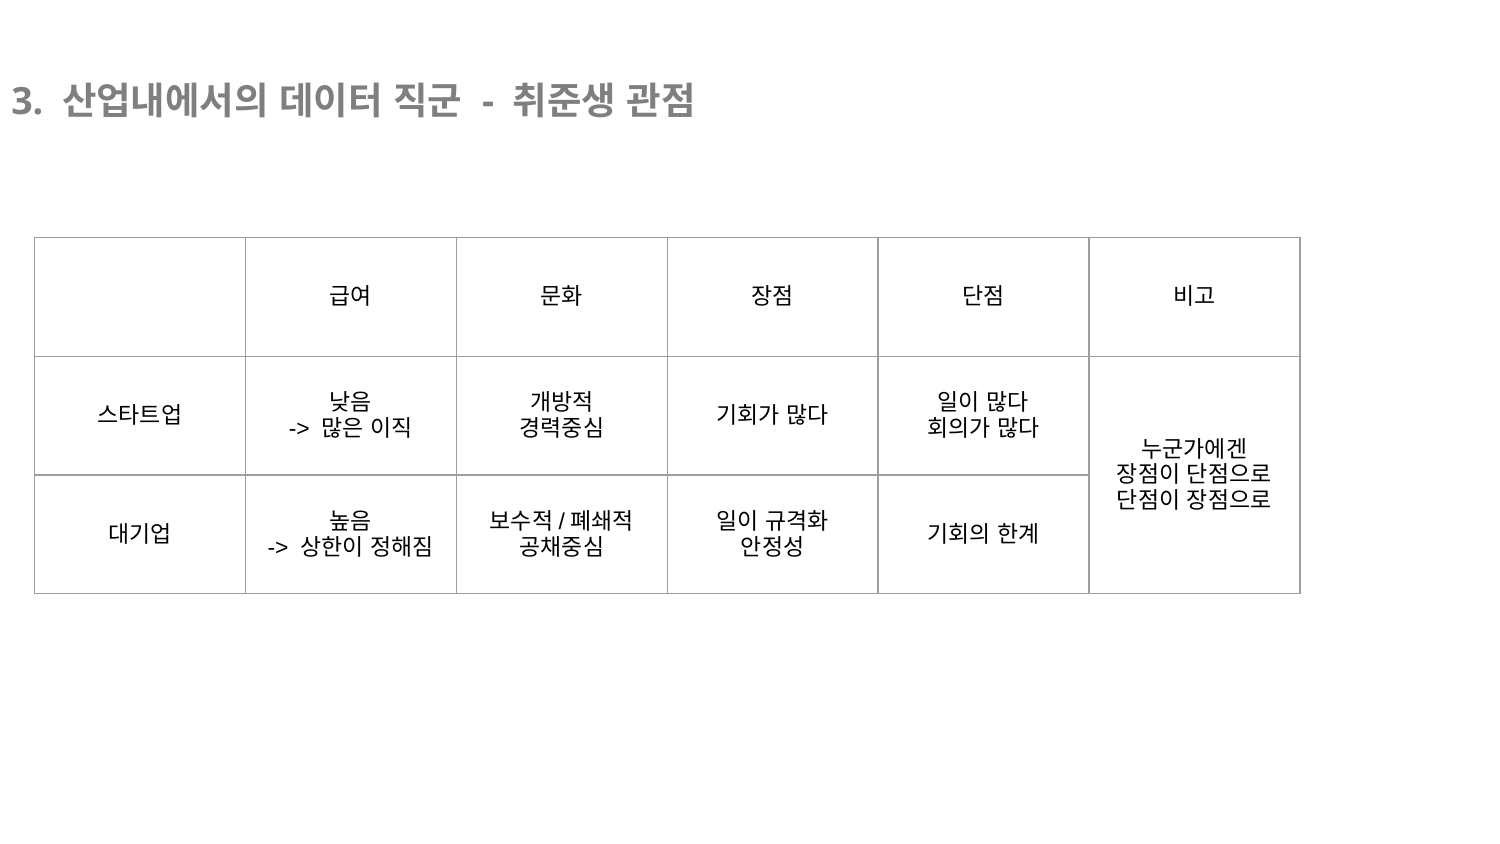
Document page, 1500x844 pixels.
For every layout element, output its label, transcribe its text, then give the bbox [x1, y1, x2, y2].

table_cell 높음 -> 상한이 정해짐 [246, 476, 456, 593]
table_header 비고 [1090, 238, 1299, 356]
table_header 장점 [668, 238, 877, 356]
table_cell 기회의 한계 [879, 476, 1088, 593]
table_header [35, 238, 245, 356]
table_cell 보수적/폐쇄적 공채중심 [457, 476, 667, 593]
table_header 문화 [457, 238, 667, 356]
text_box 3. 산업내에서의 데이터 직군 - 취준생 관점 [0, 48, 817, 120]
table_cell 누군가에겐 장점이 단점으로 단점이 장점으로 [1090, 357, 1299, 593]
table_cell 대기업 [35, 476, 245, 593]
table_cell 낮음 -> 많은 이직 [246, 357, 456, 474]
table_cell 기회가 많다 [668, 357, 877, 474]
table_cell 일이 많다 회의가 많다 [879, 357, 1088, 474]
table_header 급여 [246, 238, 456, 356]
table_cell 개방적 경력중심 [457, 357, 667, 474]
table_cell 일이 규격화 안정성 [668, 476, 877, 593]
table_header 단점 [879, 238, 1088, 356]
table_cell 스타트업 [35, 357, 245, 474]
